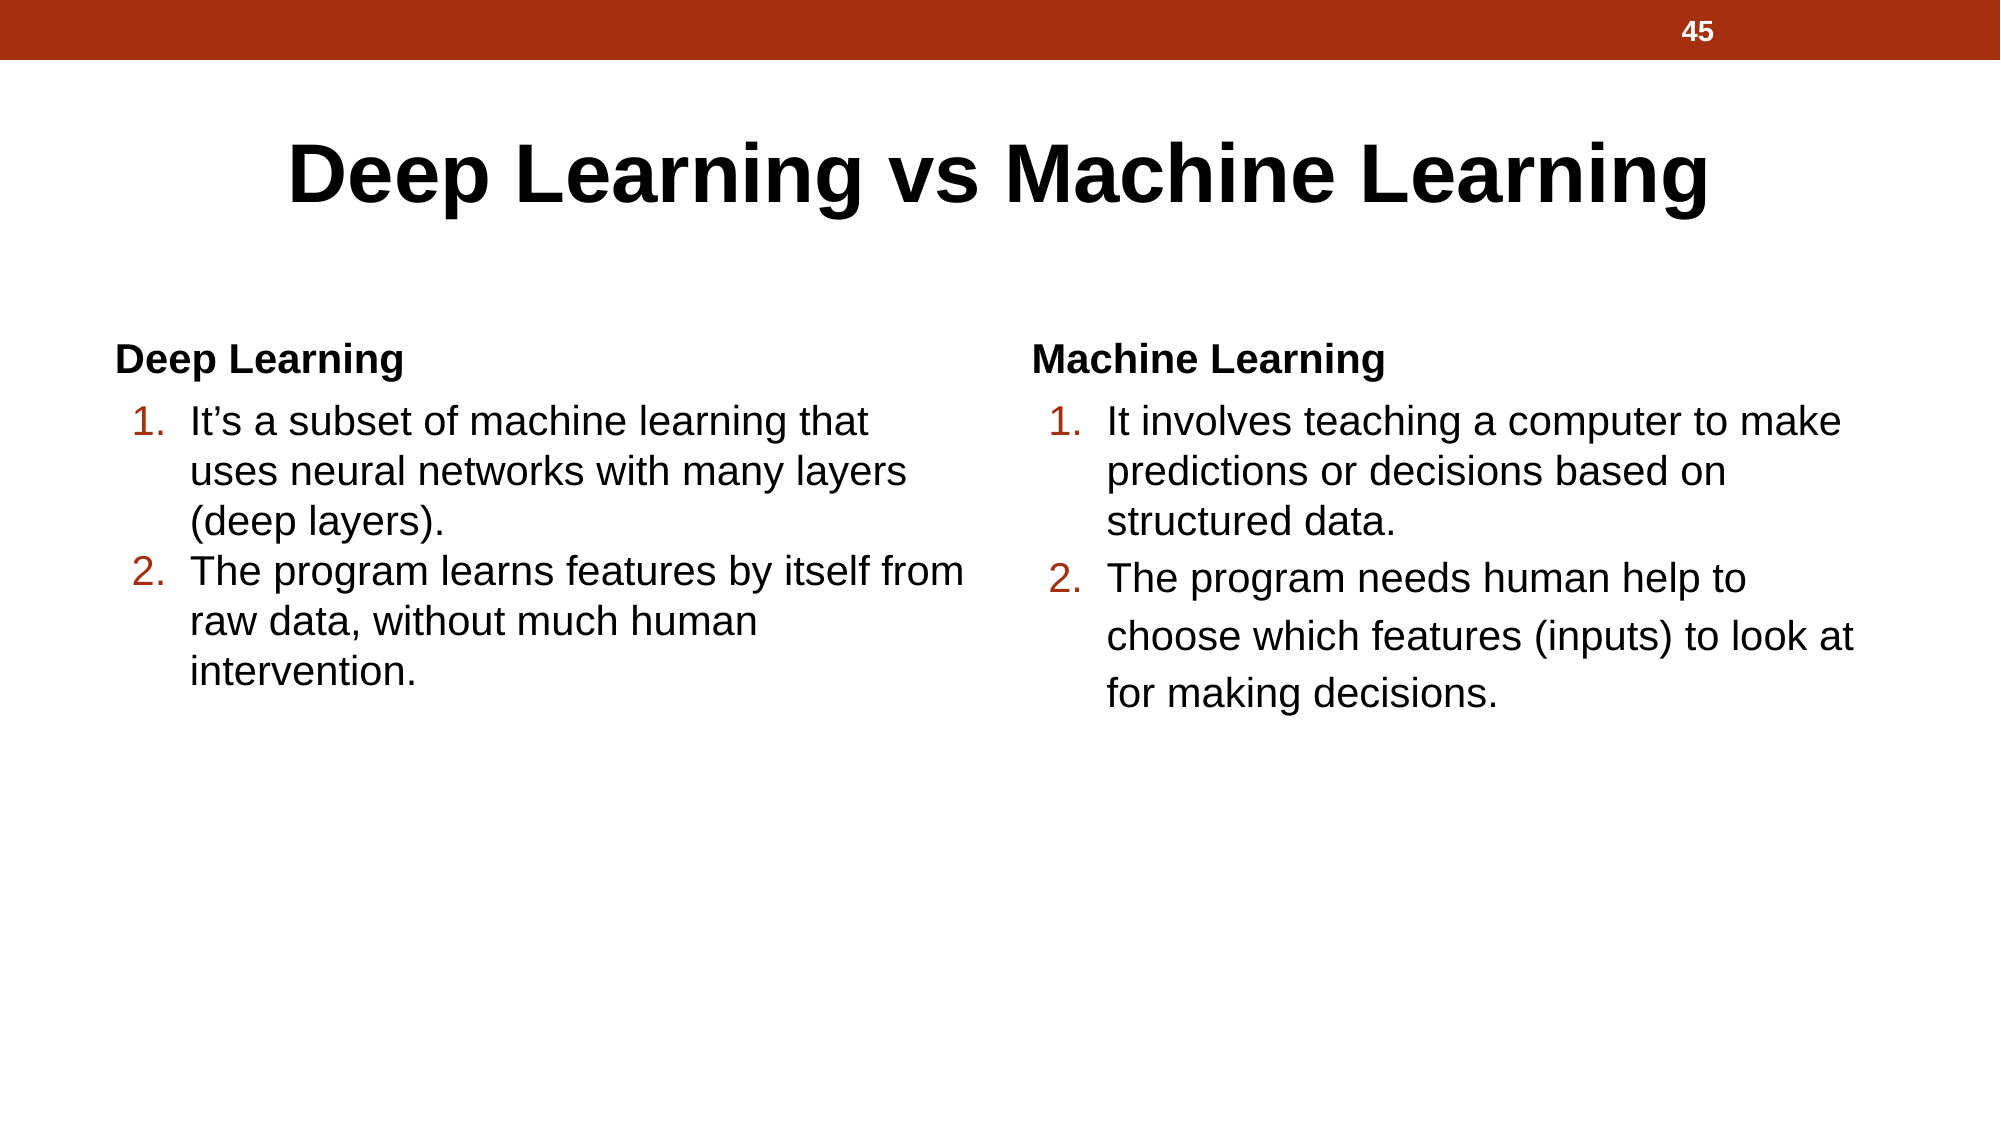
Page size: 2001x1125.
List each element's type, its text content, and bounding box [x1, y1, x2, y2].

title Deep Learning vs Machine Learning [99, 87, 1900, 250]
list Deep Learning It’s a subset of machine learning that uses neural networks with many layers (deep layers). The program learns features by itself from raw data, without much human intervention. [99, 274, 984, 1049]
slide_number 45 [1666, 3, 1900, 57]
list Machine Learning It involves teaching a computer to make predictions or decisions based on structured data. The program needs human help to choose which features (inputs) to look at for making decisions. [1016, 274, 1900, 1049]
